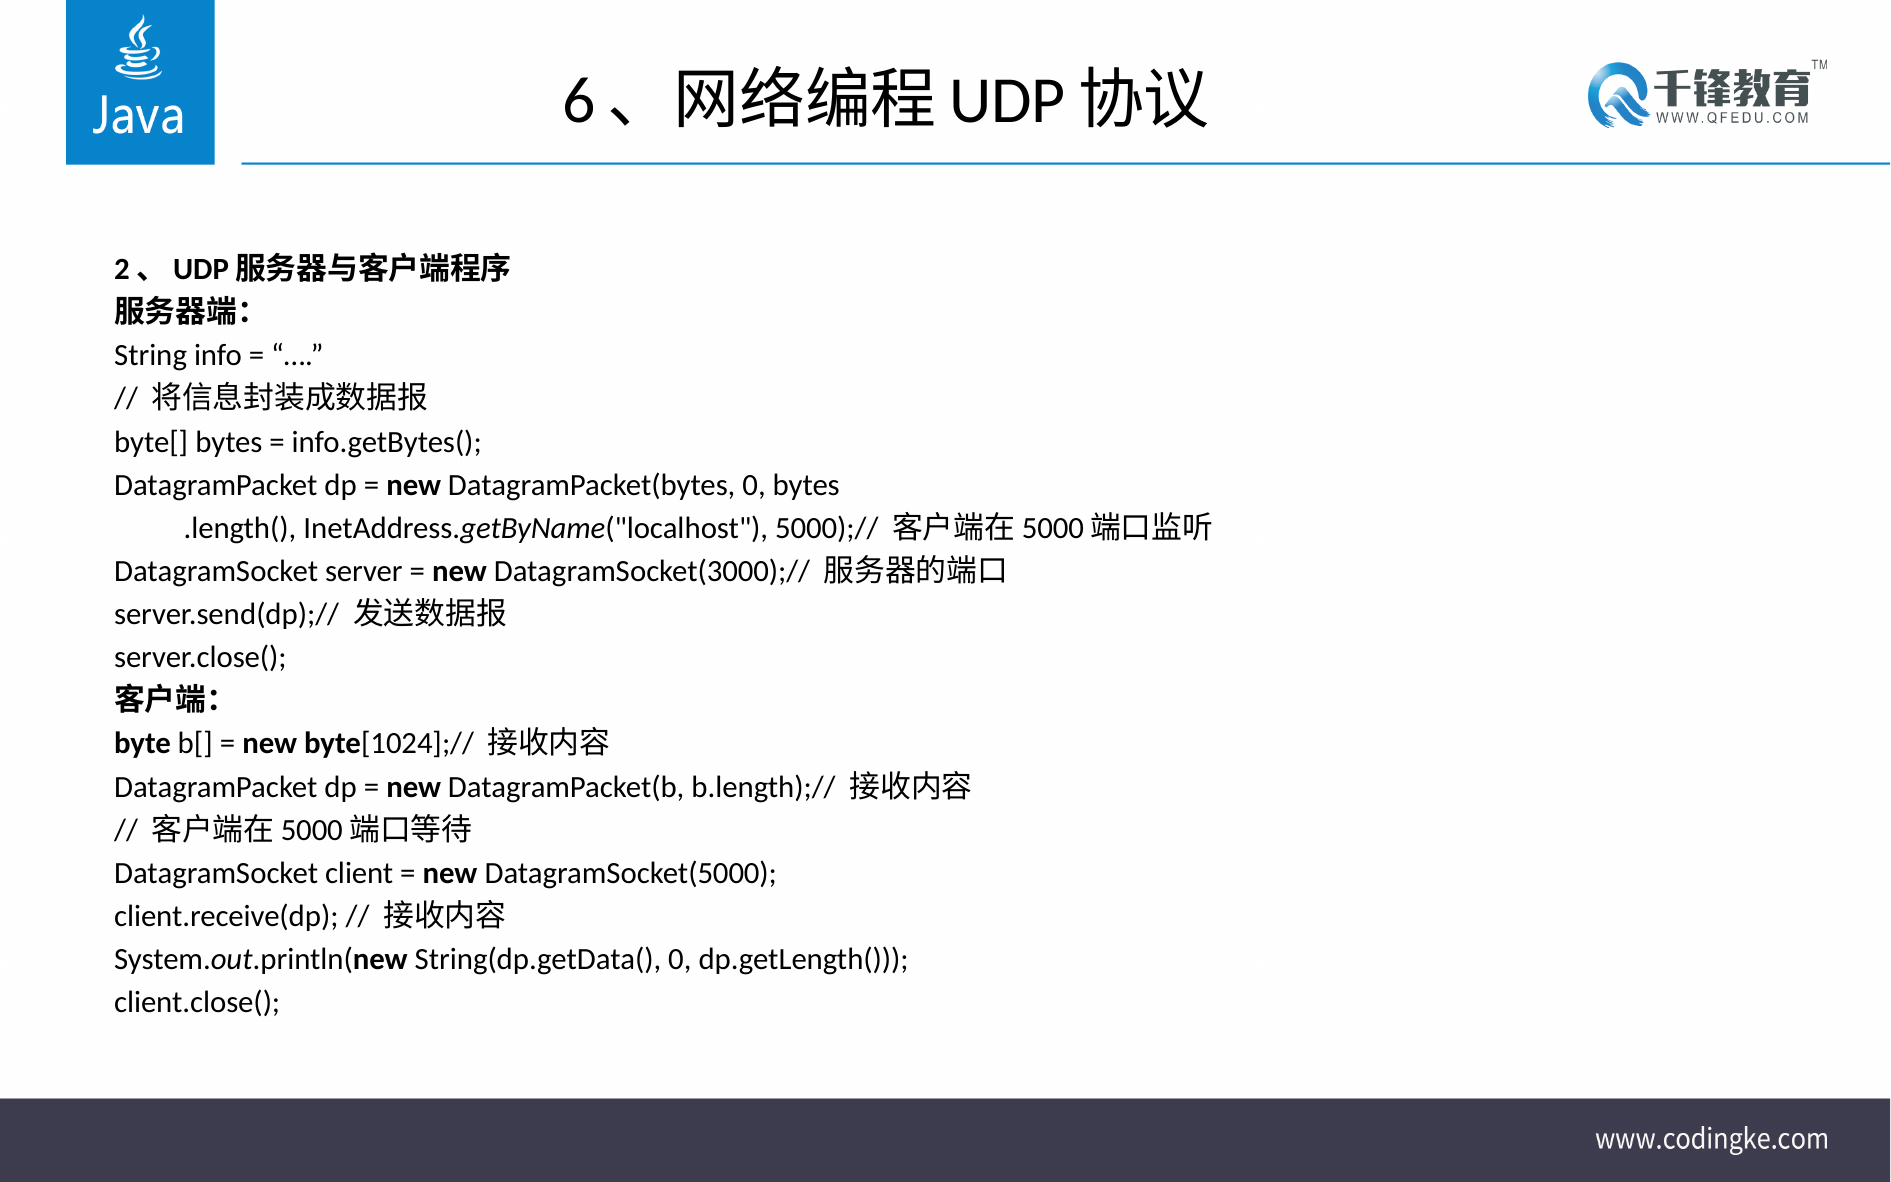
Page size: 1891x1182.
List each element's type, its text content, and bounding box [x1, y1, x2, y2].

picture [0, 0, 1891, 1182]
title 6、网络编程UDP协议 [236, 47, 1536, 147]
list 2、UDP服务器与客户端程序 服务器端： String info = “….” // 将信息封装成数据报 byte[] bytes = info.getBytes(); DatagramPacket dp = new DatagramPacket(bytes, 0, bytes .length(), InetAddress.getByName("localhost"), 5000);// 客户端在5000端口监听 DatagramSocket server = new DatagramSocket(3000);// 服务器的端口 server.send(dp);// 发送数据报 server.close(); 客户端： byte b[] = new byte[1024];// 接收内容 DatagramPacket dp = new DatagramPacket(b, b.length);// 接收内容 // 客户端在5000端口等待 DatagramSocket client = new DatagramSocket(5000); client.receive(dp); // 接收内容 System.out.println(new String(dp.getData(), 0, dp.getLength())); client.close(); [94, 239, 1796, 1036]
